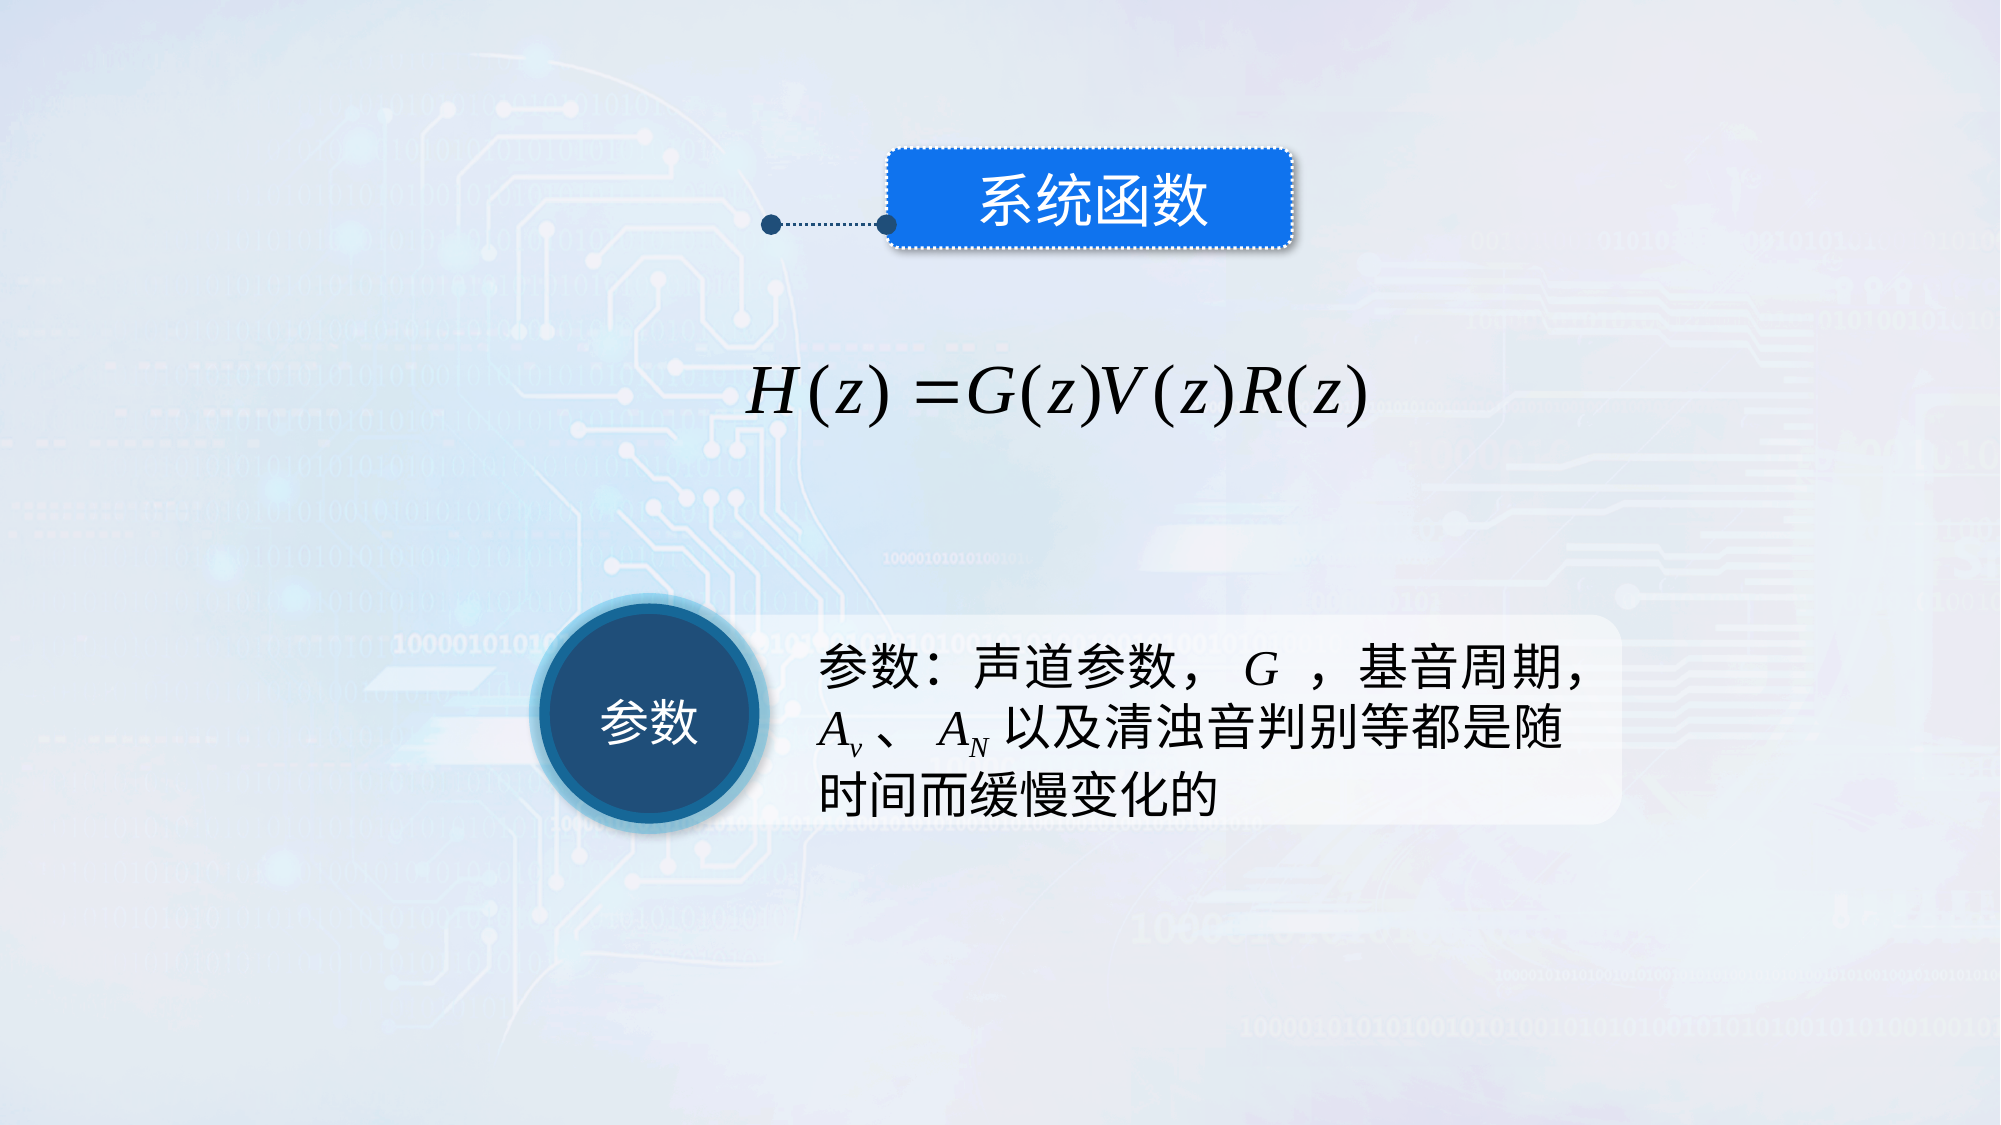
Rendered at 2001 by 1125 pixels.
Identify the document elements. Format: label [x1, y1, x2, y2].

text_box [733, 349, 1379, 443]
picture [0, 0, 2000, 1125]
text_box [539, 603, 760, 824]
text_box [714, 613, 1624, 826]
text_box [771, 147, 1293, 248]
